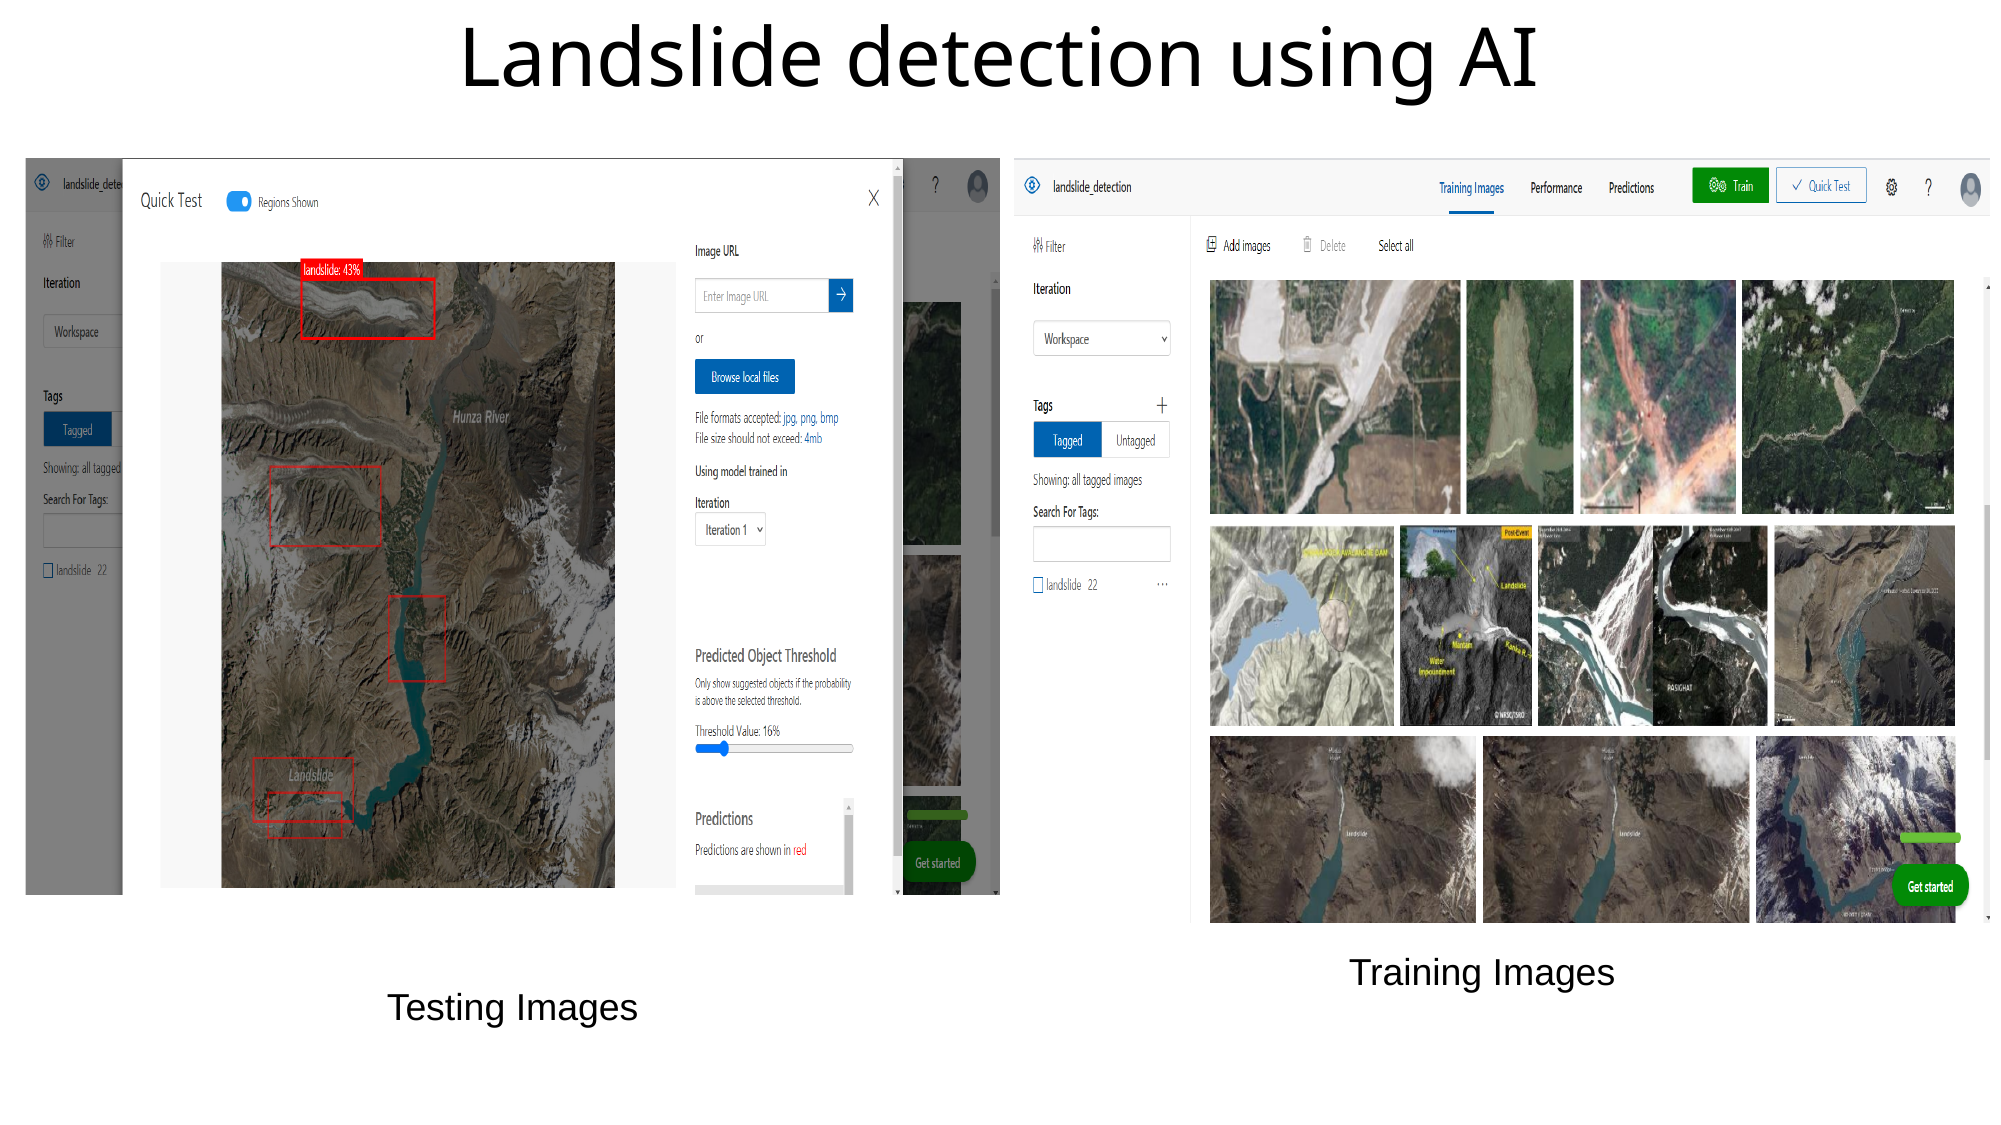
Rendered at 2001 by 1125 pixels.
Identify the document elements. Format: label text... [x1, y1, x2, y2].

text_box Training Images [1318, 940, 1646, 1001]
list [1014, 156, 1990, 923]
title Landslide detection using AI [137, 8, 1863, 112]
picture [25, 158, 1000, 895]
text_box Testing Images [349, 975, 677, 1036]
